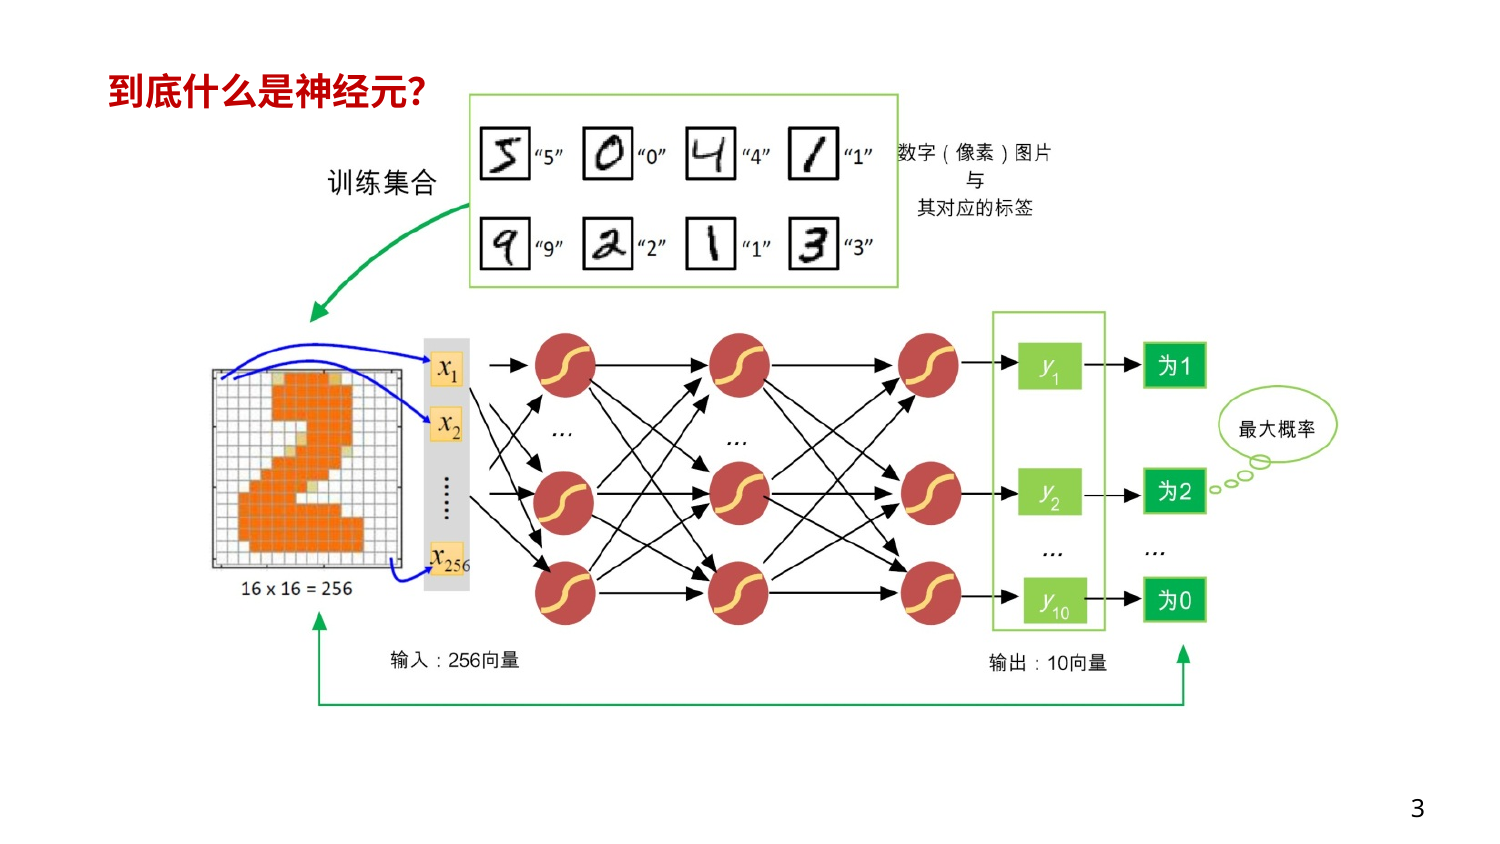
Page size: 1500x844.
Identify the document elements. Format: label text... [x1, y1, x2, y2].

slide_number 3 [1299, 789, 1425, 835]
picture [196, 89, 1341, 710]
text_box 到底什么是神经元？ [92, 60, 433, 120]
